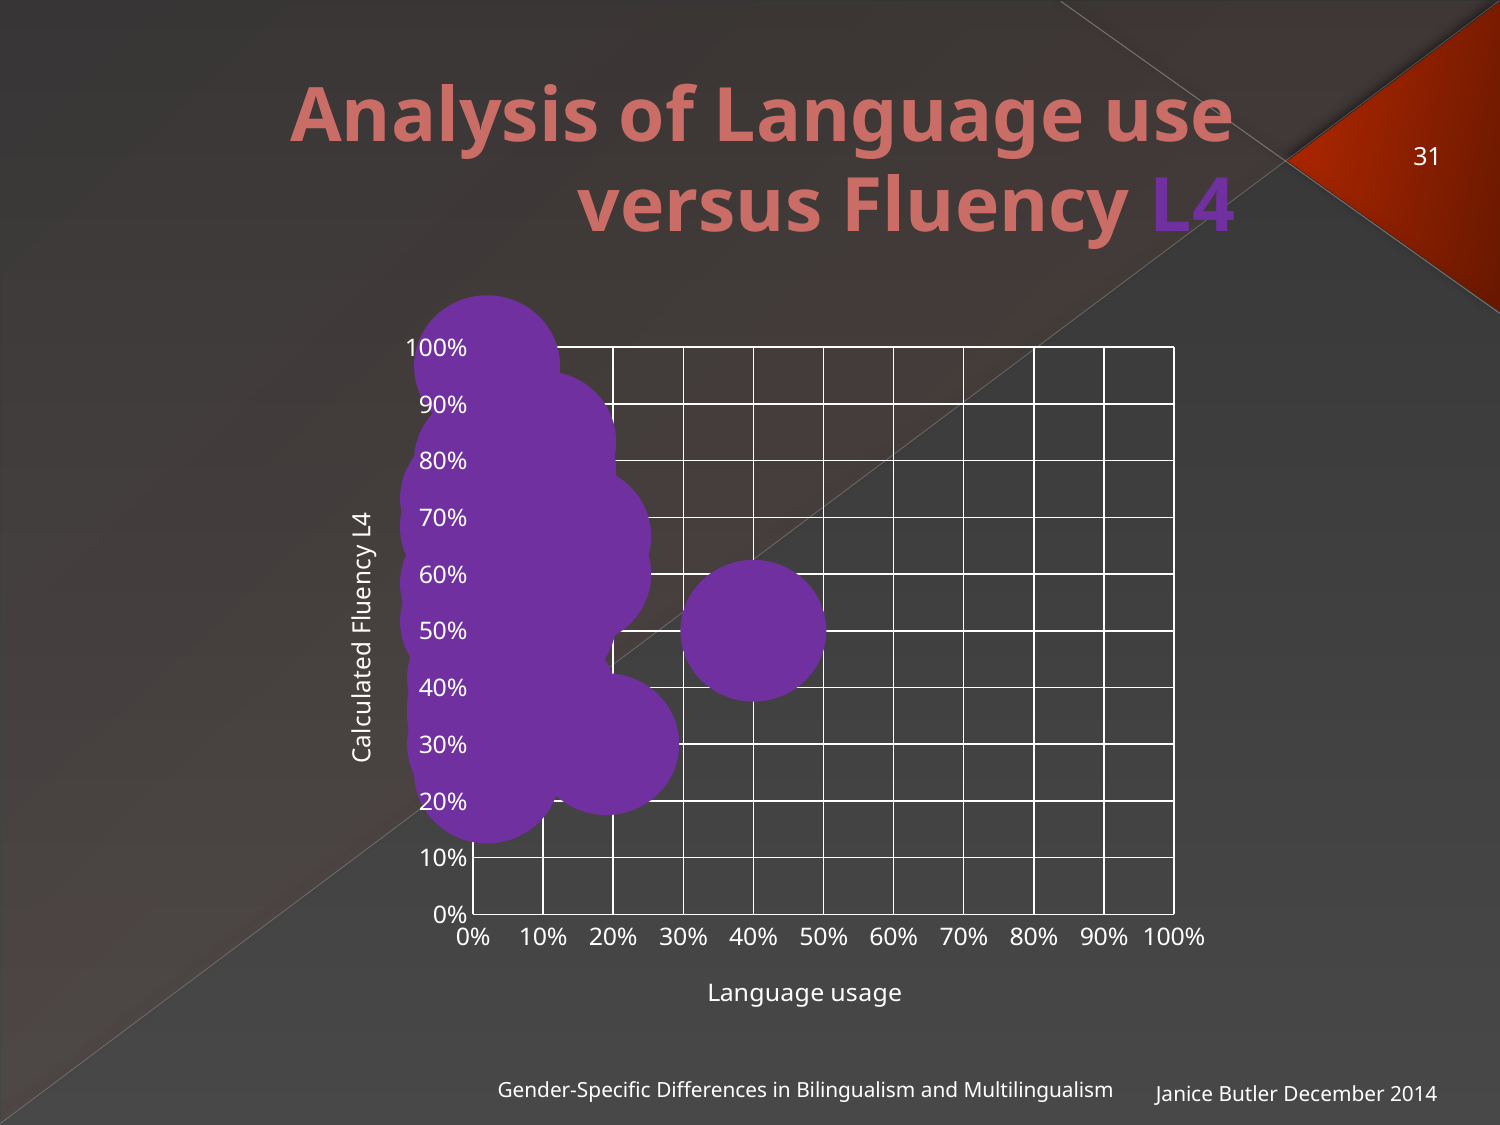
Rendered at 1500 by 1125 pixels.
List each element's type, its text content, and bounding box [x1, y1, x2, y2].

title Analysis of Language use versus Fluency L4 [62, 44, 1250, 268]
footer Gender-Specific Differences in Bilingualism and Multilingualism [429, 1064, 1129, 1113]
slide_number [1141, 1062, 1491, 1113]
chart [294, 294, 1241, 1064]
slide_number 31 [1386, 132, 1469, 183]
